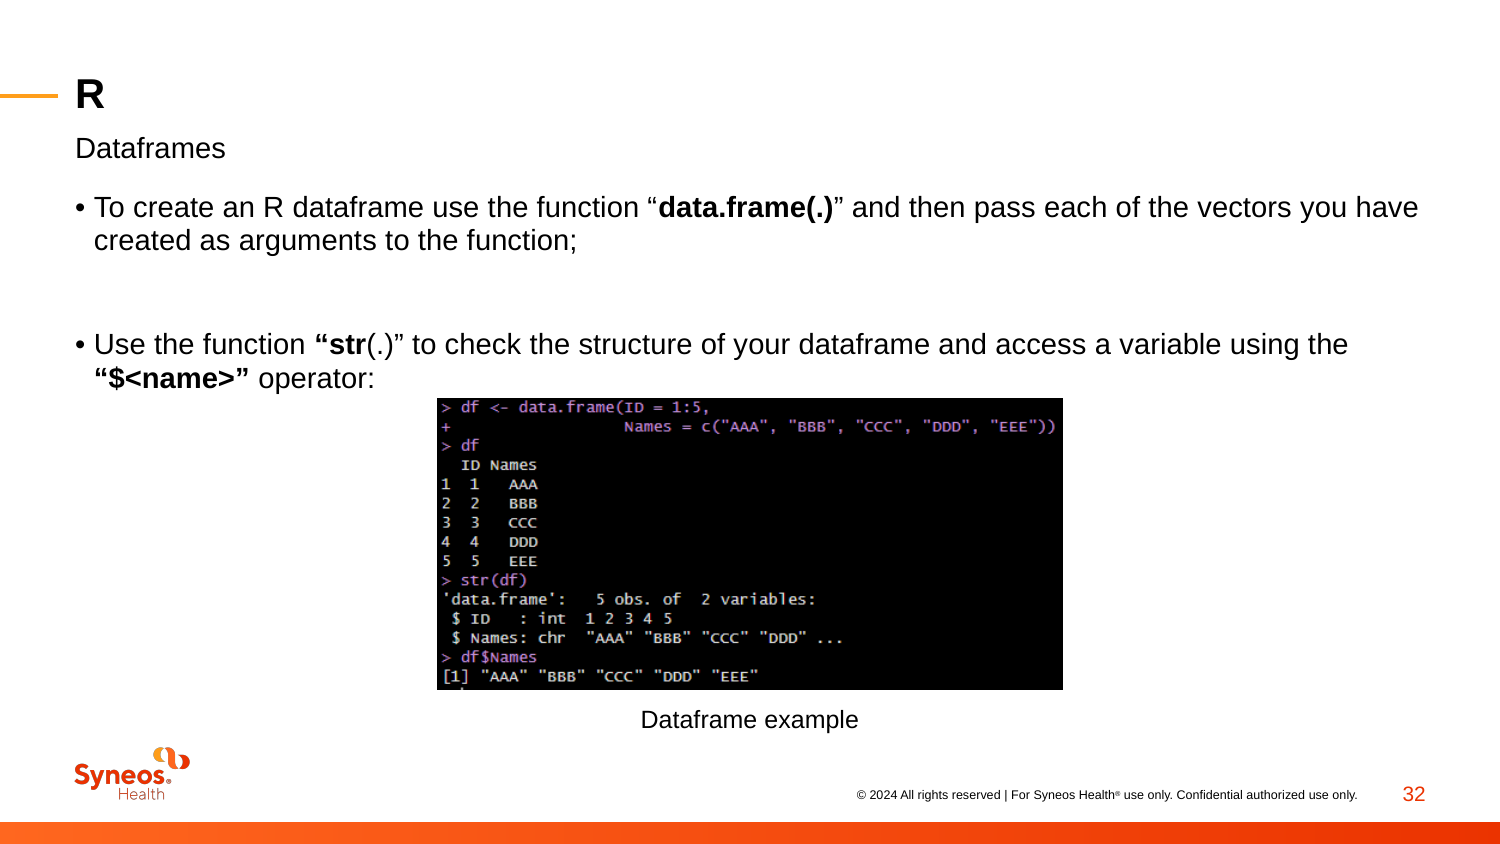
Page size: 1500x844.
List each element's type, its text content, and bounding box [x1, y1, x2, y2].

title R [75, 58, 1425, 118]
picture [70, 743, 194, 804]
picture [436, 398, 1063, 690]
list Dataframes [75, 124, 1425, 163]
text_box Dataframe example [640, 703, 860, 734]
list To create an R dataframe use the function “data.frame(.)” and then pass each of the vectors you have created as arguments to the function; Use the function “str(.)” to check the structure of your dataframe and access a variable using the “$<name>” operator: [75, 191, 1425, 710]
